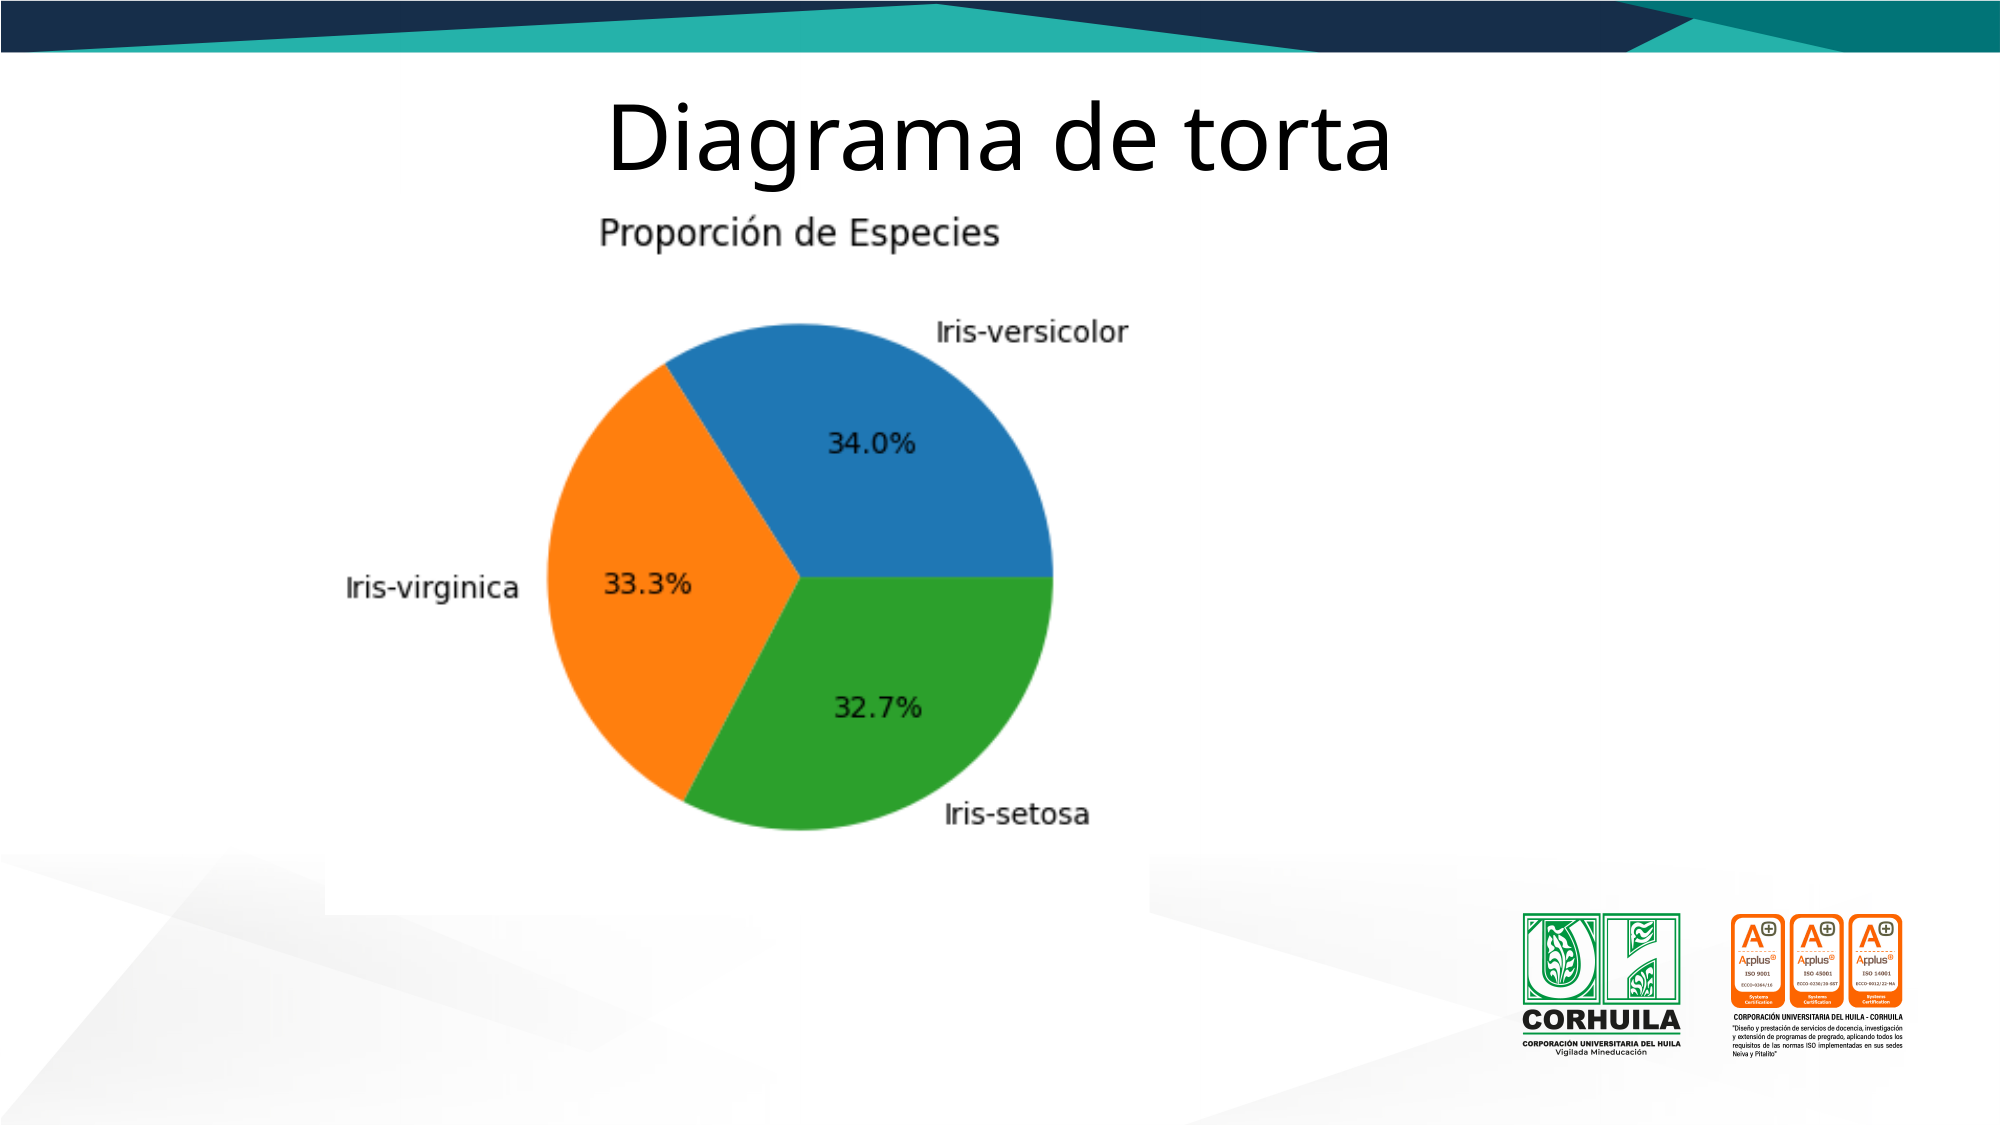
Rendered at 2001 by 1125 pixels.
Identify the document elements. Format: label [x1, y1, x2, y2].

text_box [324, 194, 1150, 916]
text_box [324, 44, 1676, 233]
picture [0, 0, 2000, 1125]
